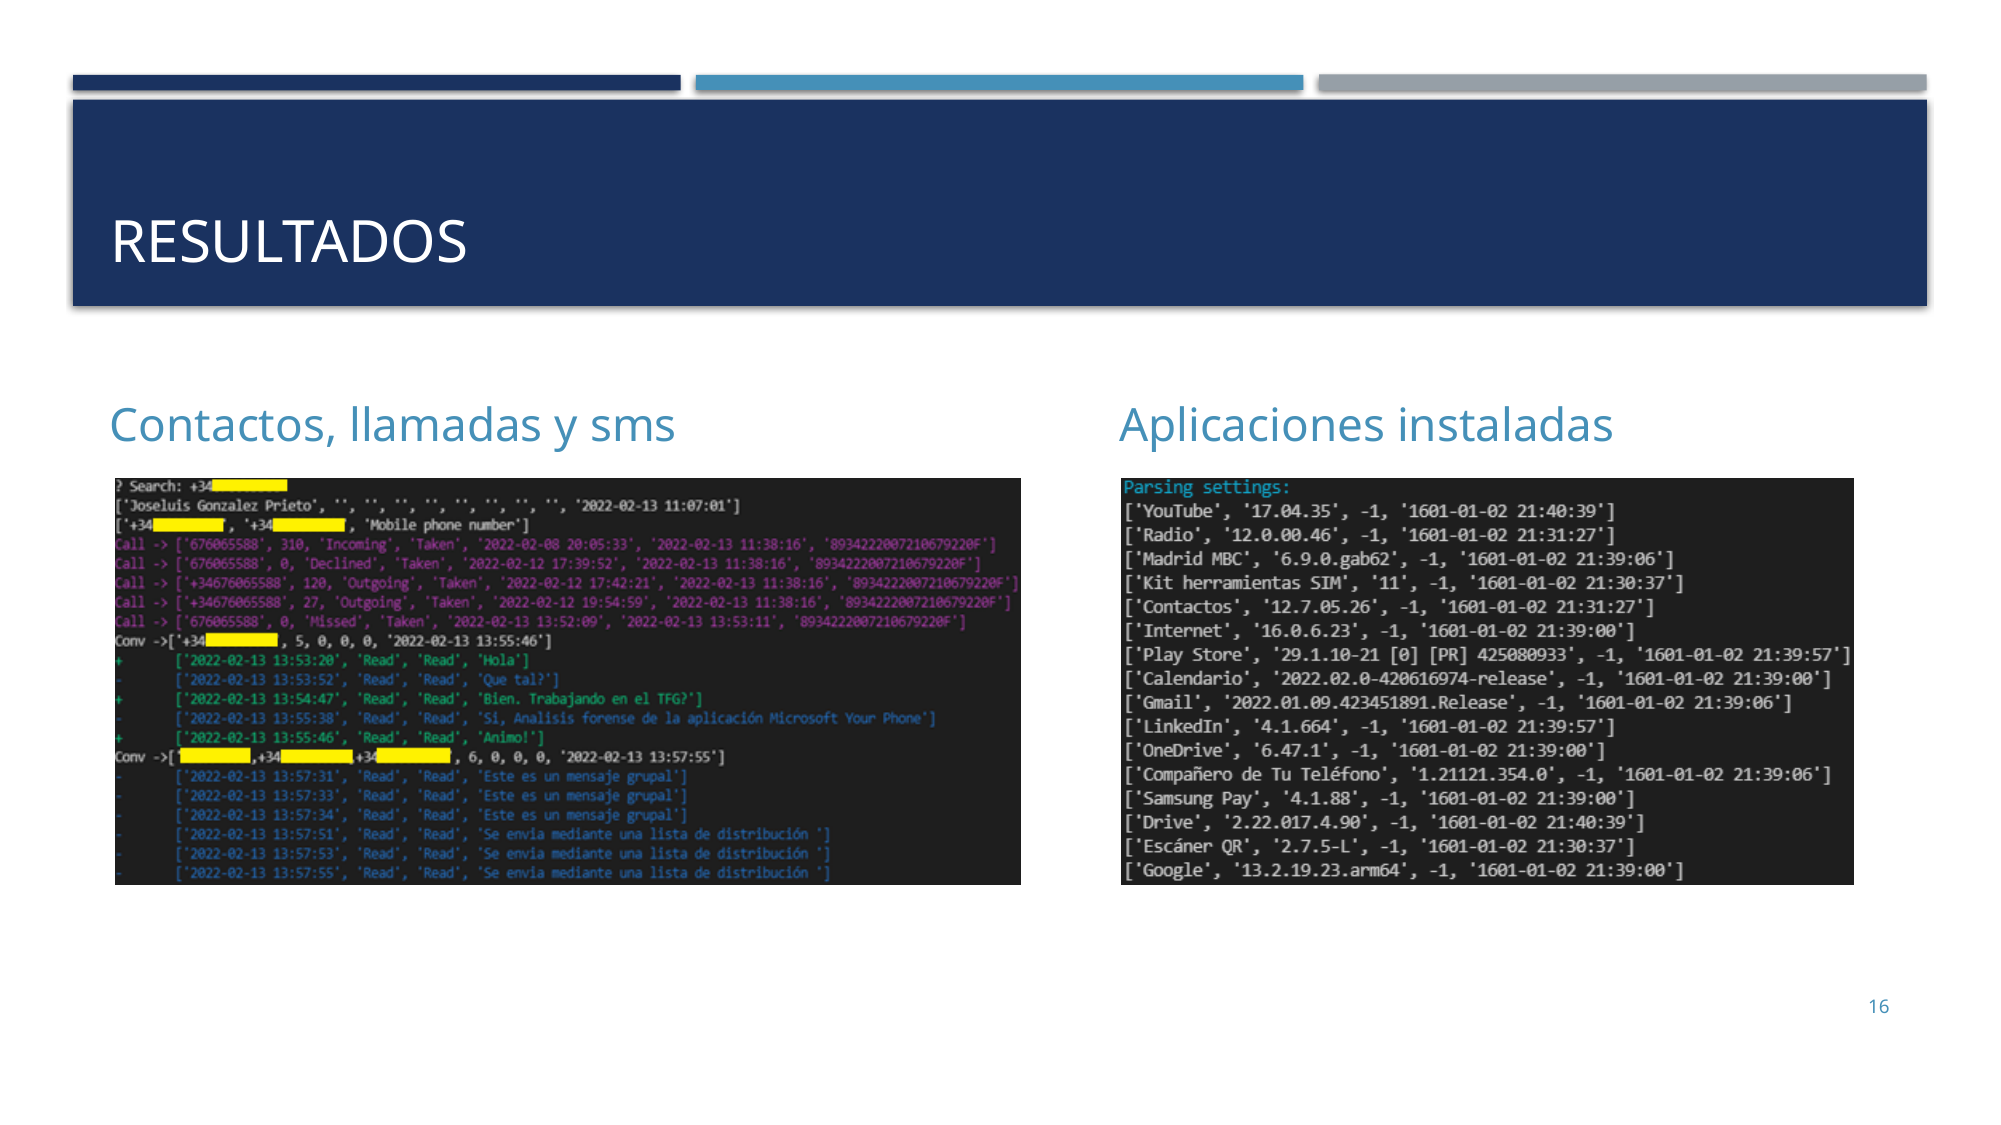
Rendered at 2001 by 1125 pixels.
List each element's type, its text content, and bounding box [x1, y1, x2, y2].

slide_number 16 [1732, 977, 1905, 1037]
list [115, 478, 1021, 885]
list Contactos, llamadas y sms [94, 370, 913, 459]
list Aplicaciones instaladas [1104, 370, 1939, 459]
title Resultados [95, 119, 1905, 282]
picture [1121, 478, 1855, 885]
